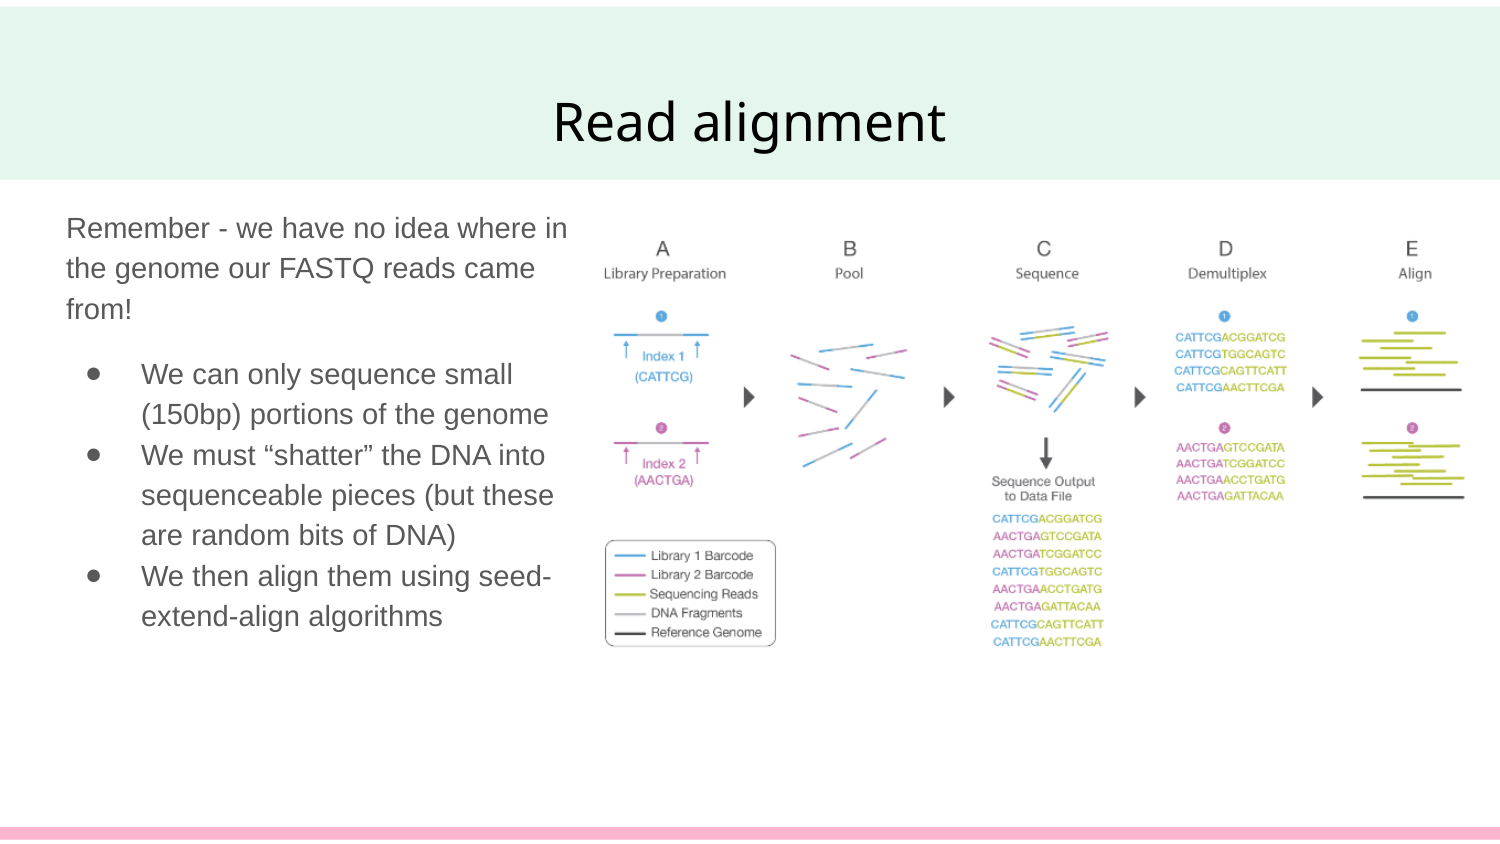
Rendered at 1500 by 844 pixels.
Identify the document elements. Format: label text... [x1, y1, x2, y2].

title Read alignment [51, 72, 1449, 167]
list Remember - we have no idea where in the genome our FASTQ reads came from! We can only sequence small (150bp) portions of the genome We must “shatter” the DNA into sequenceable pieces (but these are random bits of DNA) We then align them using seed-extend-align algorithms [51, 189, 595, 750]
picture [594, 228, 1480, 666]
